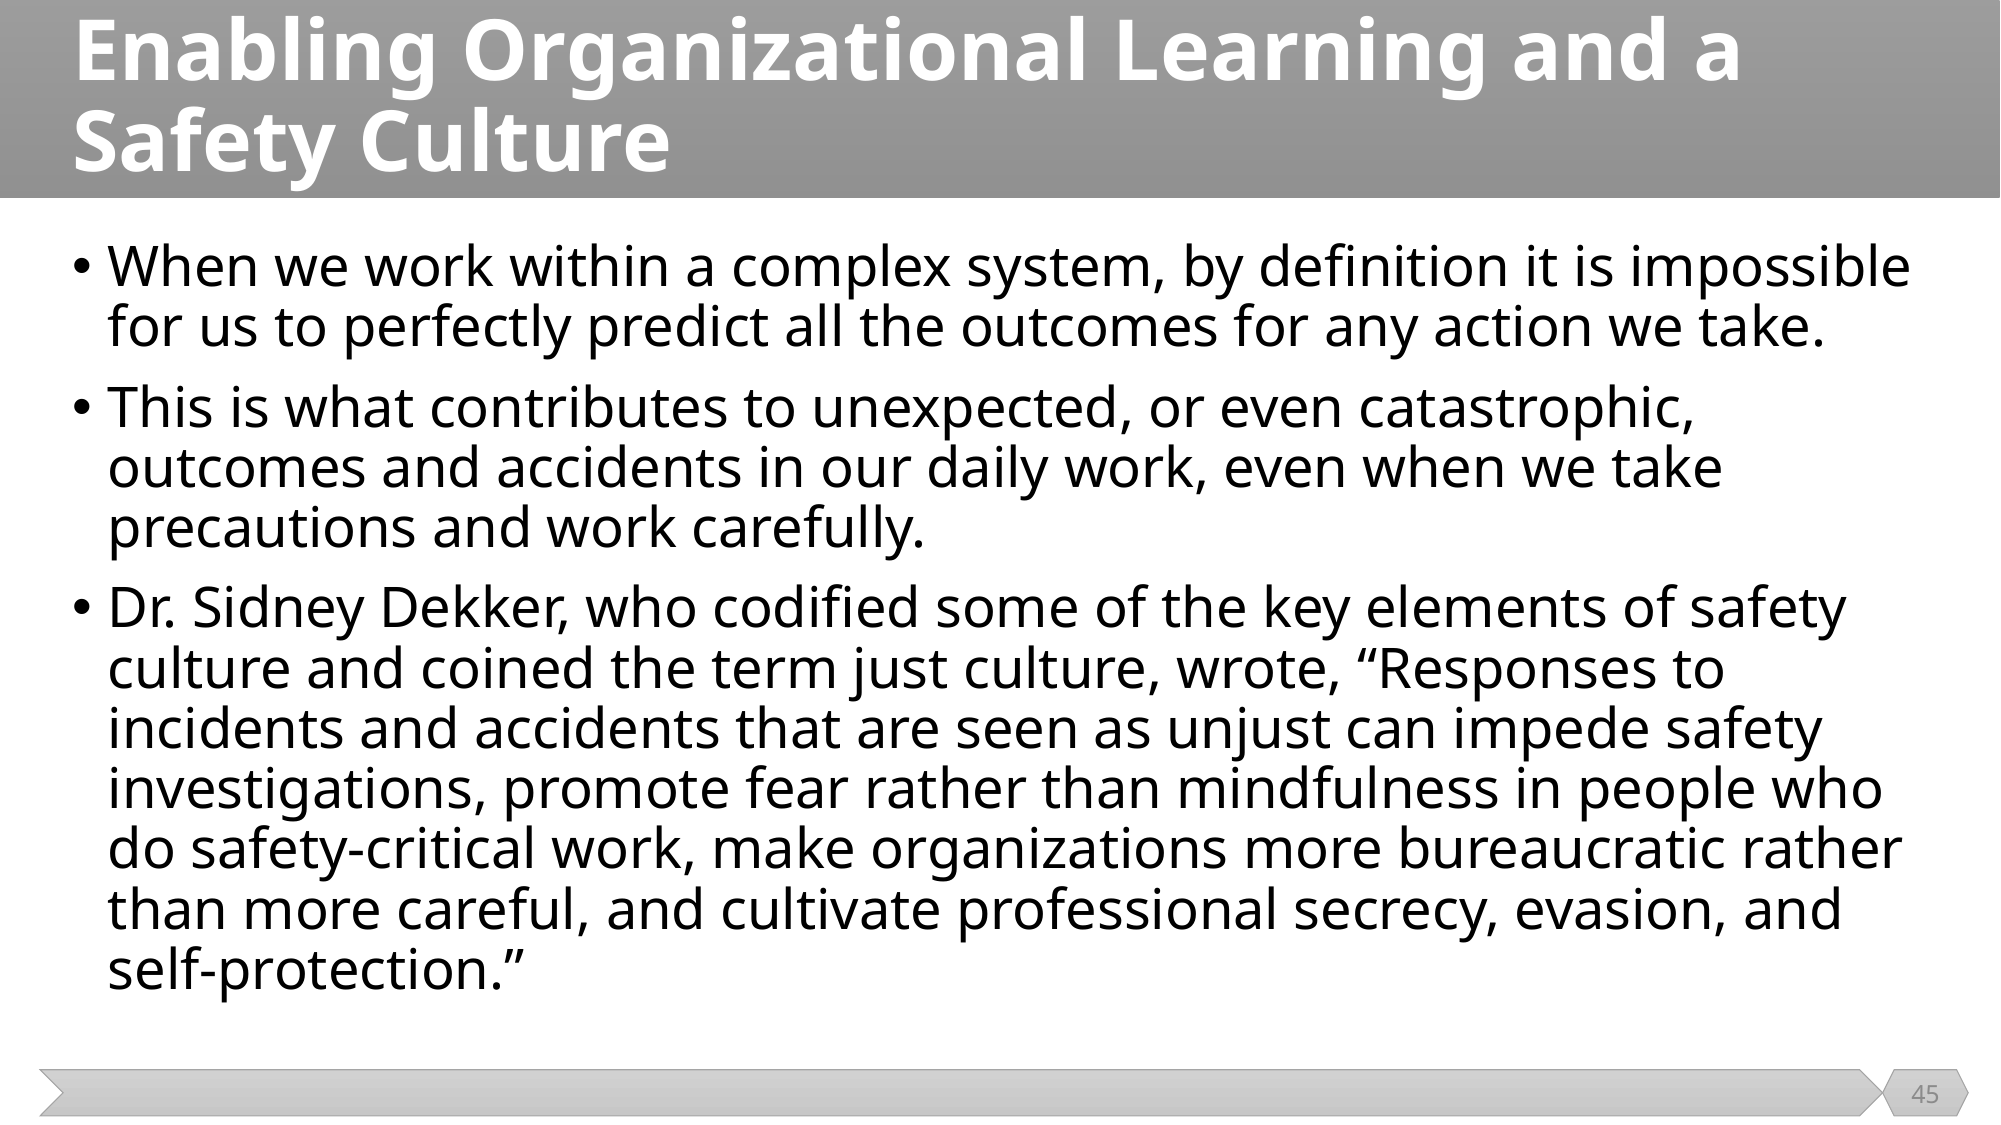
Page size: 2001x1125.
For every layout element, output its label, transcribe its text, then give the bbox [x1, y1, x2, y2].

list When we work within a complex system, by definition it is impossible for us to perfectly predict all the outcomes for any action we take. This is what contributes to unexpected, or even catastrophic, outcomes and accidents in our daily work, even when we take precautions and work carefully. Dr. Sidney Dekker, who codified some of the key elements of safety culture and coined the term just culture, wrote, “Responses to incidents and accidents that are seen as unjust can impede safety investigations, promote fear rather than mindfulness in people who do safety-critical work, make organizations more bureaucratic rather than more careful, and cultivate professional secrecy, evasion, and self-protection.” [56, 230, 1969, 1010]
title Enabling Organizational Learning and a Safety Culture [56, 0, 1969, 199]
slide_number 45 [1882, 1065, 1969, 1125]
